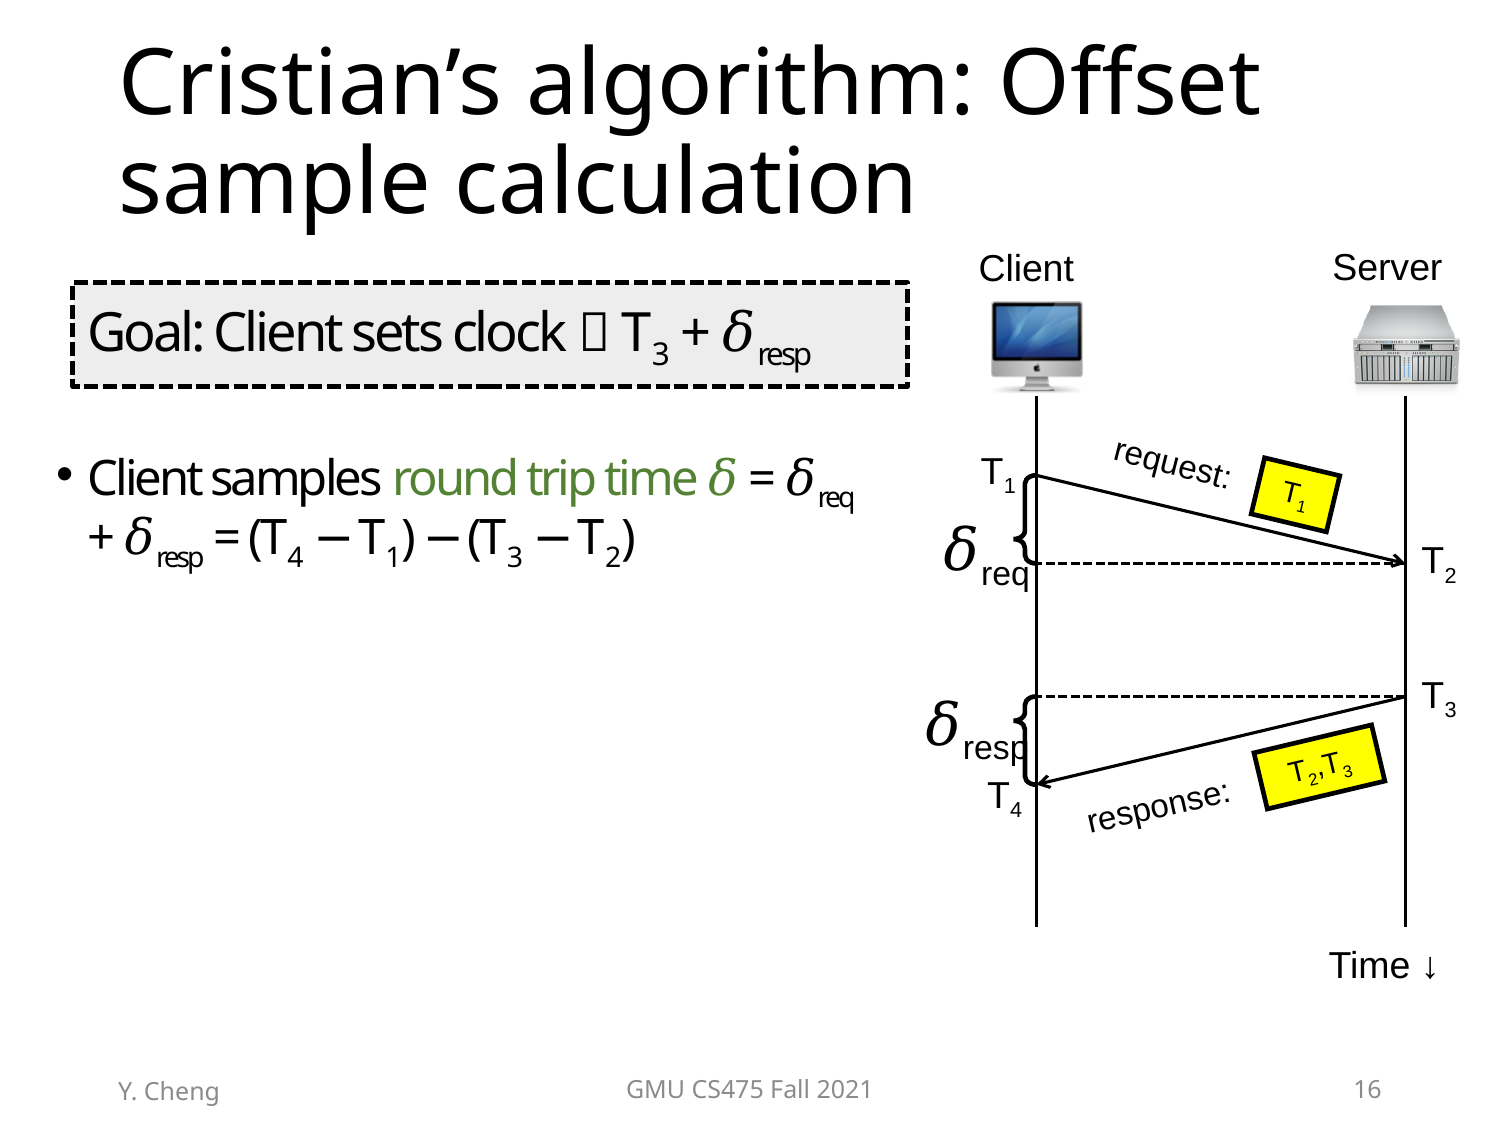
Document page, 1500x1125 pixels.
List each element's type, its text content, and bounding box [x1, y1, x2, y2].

slide_number 16 [1059, 1060, 1397, 1121]
text_box Goal: Client sets clock  T3 + 𝛿resp [72, 282, 908, 387]
text_box T3 [1406, 663, 1472, 730]
text_box T4 [972, 785, 1036, 830]
list Client samples round trip time 𝛿 = 𝛿req + 𝛿resp = (T4 − T1) − (T3 − T2) [41, 439, 877, 576]
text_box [1043, 697, 1406, 785]
text_box T1 [965, 439, 1031, 475]
text_box Time ↓ [1313, 933, 1455, 994]
slide_number Y. Cheng [103, 1060, 441, 1121]
picture [1350, 286, 1462, 397]
title Cristian’s algorithm: Offset sample calculation [103, 25, 1397, 243]
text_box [907, 475, 1043, 785]
text_box Server [1332, 243, 1479, 289]
picture [981, 286, 1093, 398]
text_box T2 [1406, 529, 1472, 595]
text_box T2,T3 [1261, 785, 1371, 810]
text_box request: [1094, 416, 1254, 475]
text_box Client [978, 243, 1075, 289]
text_box T1 [1259, 457, 1339, 475]
footer GMU CS475 Fall 2021 [496, 1060, 1004, 1121]
text_box response: [1066, 785, 1251, 851]
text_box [1043, 475, 1406, 563]
